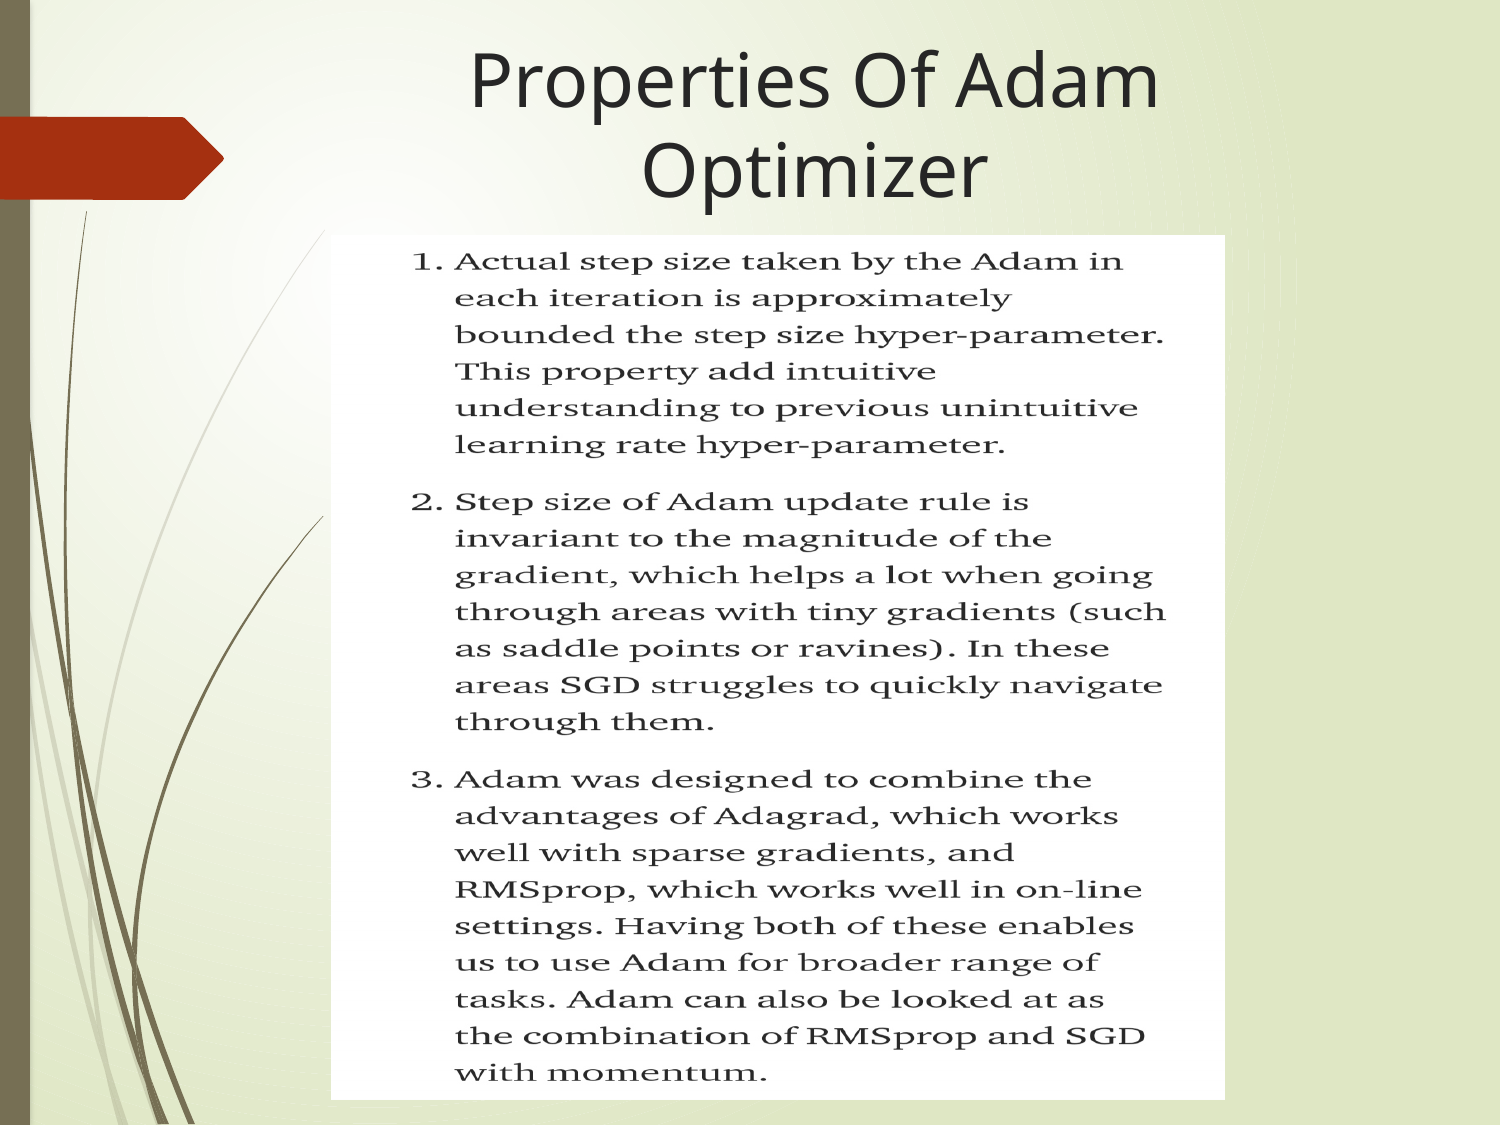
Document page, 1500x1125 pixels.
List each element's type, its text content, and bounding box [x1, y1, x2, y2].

title Properties Of Adam Optimizer [275, 24, 1356, 236]
picture [330, 234, 1226, 1101]
